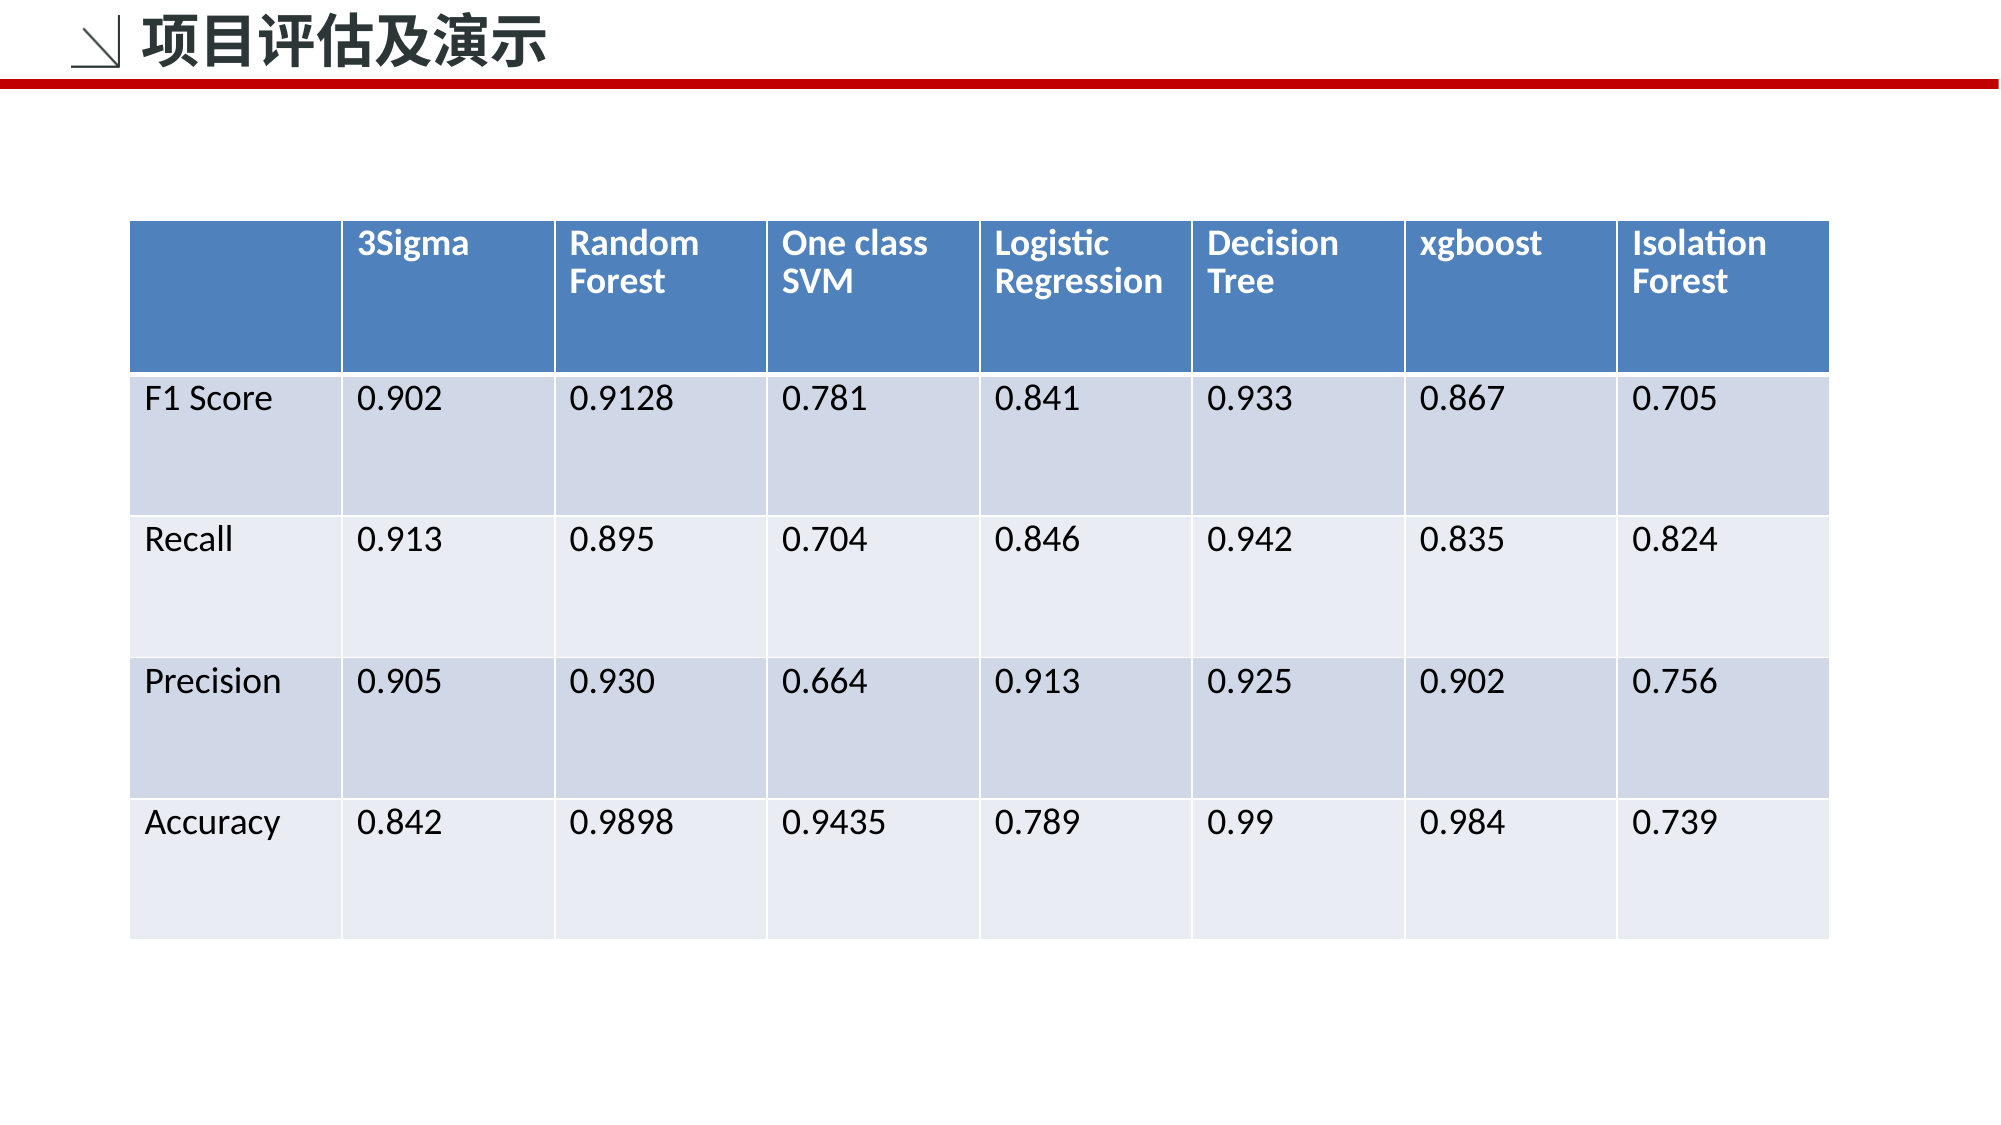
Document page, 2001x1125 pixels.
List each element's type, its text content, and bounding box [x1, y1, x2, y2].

table_cell 0.930 [556, 658, 766, 798]
table_cell 0.781 [768, 377, 979, 515]
table_cell 0.895 [556, 517, 766, 657]
table_cell 0.913 [981, 658, 1191, 798]
table_cell 0.99 [1193, 800, 1404, 939]
table_cell 0.705 [1618, 377, 1829, 515]
table_cell 0.984 [1406, 800, 1616, 939]
text_box 项目评估及演示 [126, 0, 776, 79]
table_header 3Sigma [343, 221, 554, 372]
table_header Isolation Forest [1618, 221, 1829, 372]
table_cell 0.664 [768, 658, 979, 798]
table_cell 0.902 [343, 377, 554, 515]
table_cell 0.913 [343, 517, 554, 657]
table_cell 0.846 [981, 517, 1191, 657]
table_cell Recall [130, 517, 341, 657]
table_header [130, 221, 341, 372]
table_cell 0.704 [768, 517, 979, 657]
table_cell 0.739 [1618, 800, 1829, 939]
table_cell 0.902 [1406, 658, 1616, 798]
picture [71, 14, 121, 69]
table_cell 0.789 [981, 800, 1191, 939]
table_cell 0.933 [1193, 377, 1404, 515]
table_header One class SVM [768, 221, 979, 372]
table_header Logistic Regression [981, 221, 1191, 372]
table_cell Precision [130, 658, 341, 798]
table_cell F1 Score [130, 377, 341, 515]
table_cell Accuracy [130, 800, 341, 939]
table_cell 0.841 [981, 377, 1191, 515]
table_cell 0.9128 [556, 377, 766, 515]
table_cell 0.942 [1193, 517, 1404, 657]
table_cell 0.867 [1406, 377, 1616, 515]
table_cell 0.756 [1618, 658, 1829, 798]
picture [0, 79, 2001, 90]
table_cell 0.9435 [768, 800, 979, 939]
table_cell 0.925 [1193, 658, 1404, 798]
table_cell 0.905 [343, 658, 554, 798]
table_header Random Forest [556, 221, 766, 372]
table_cell 0.842 [343, 800, 554, 939]
table_cell 0.9898 [556, 800, 766, 939]
table_header xgboost [1406, 221, 1616, 372]
table_cell 0.835 [1406, 517, 1616, 657]
table_cell 0.824 [1618, 517, 1829, 657]
table_header Decision Tree [1193, 221, 1404, 372]
